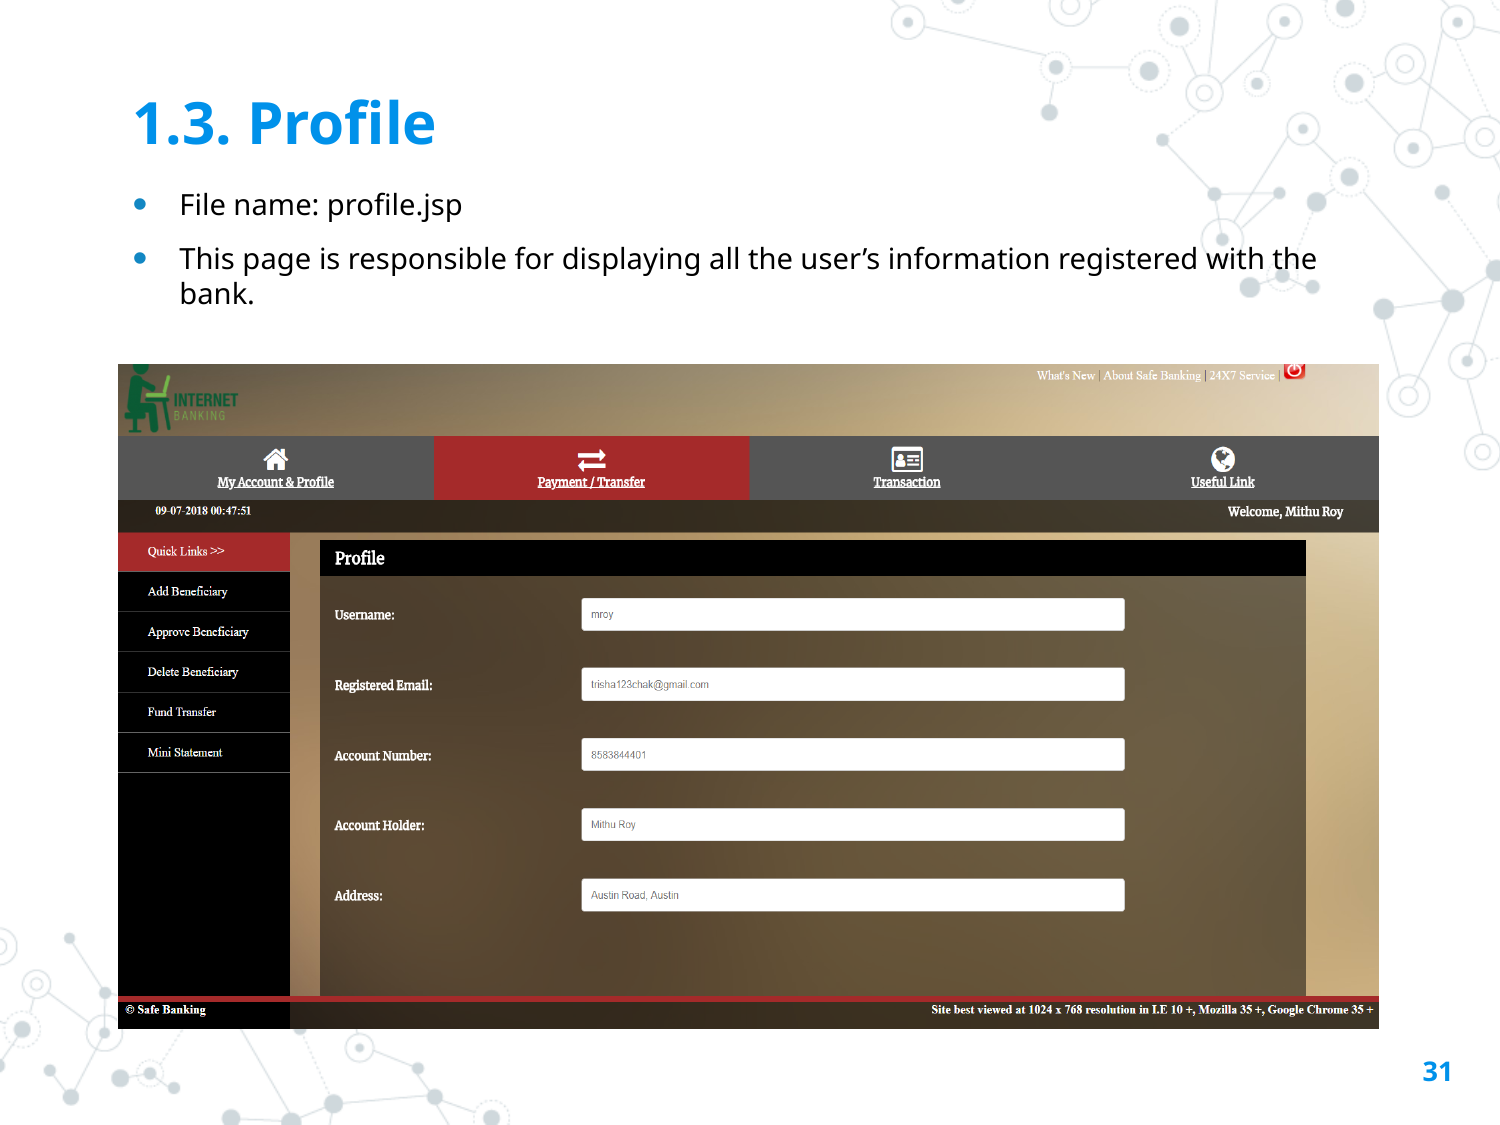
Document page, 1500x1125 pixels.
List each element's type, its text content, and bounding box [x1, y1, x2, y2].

title 1.3. Profile [117, 18, 1360, 171]
list File name: profile.jsp This page is responsible for displaying all the user’s information registered with the bank. [117, 171, 1360, 364]
slide_number 31 [1378, 1038, 1469, 1125]
picture [0, 0, 1500, 1125]
